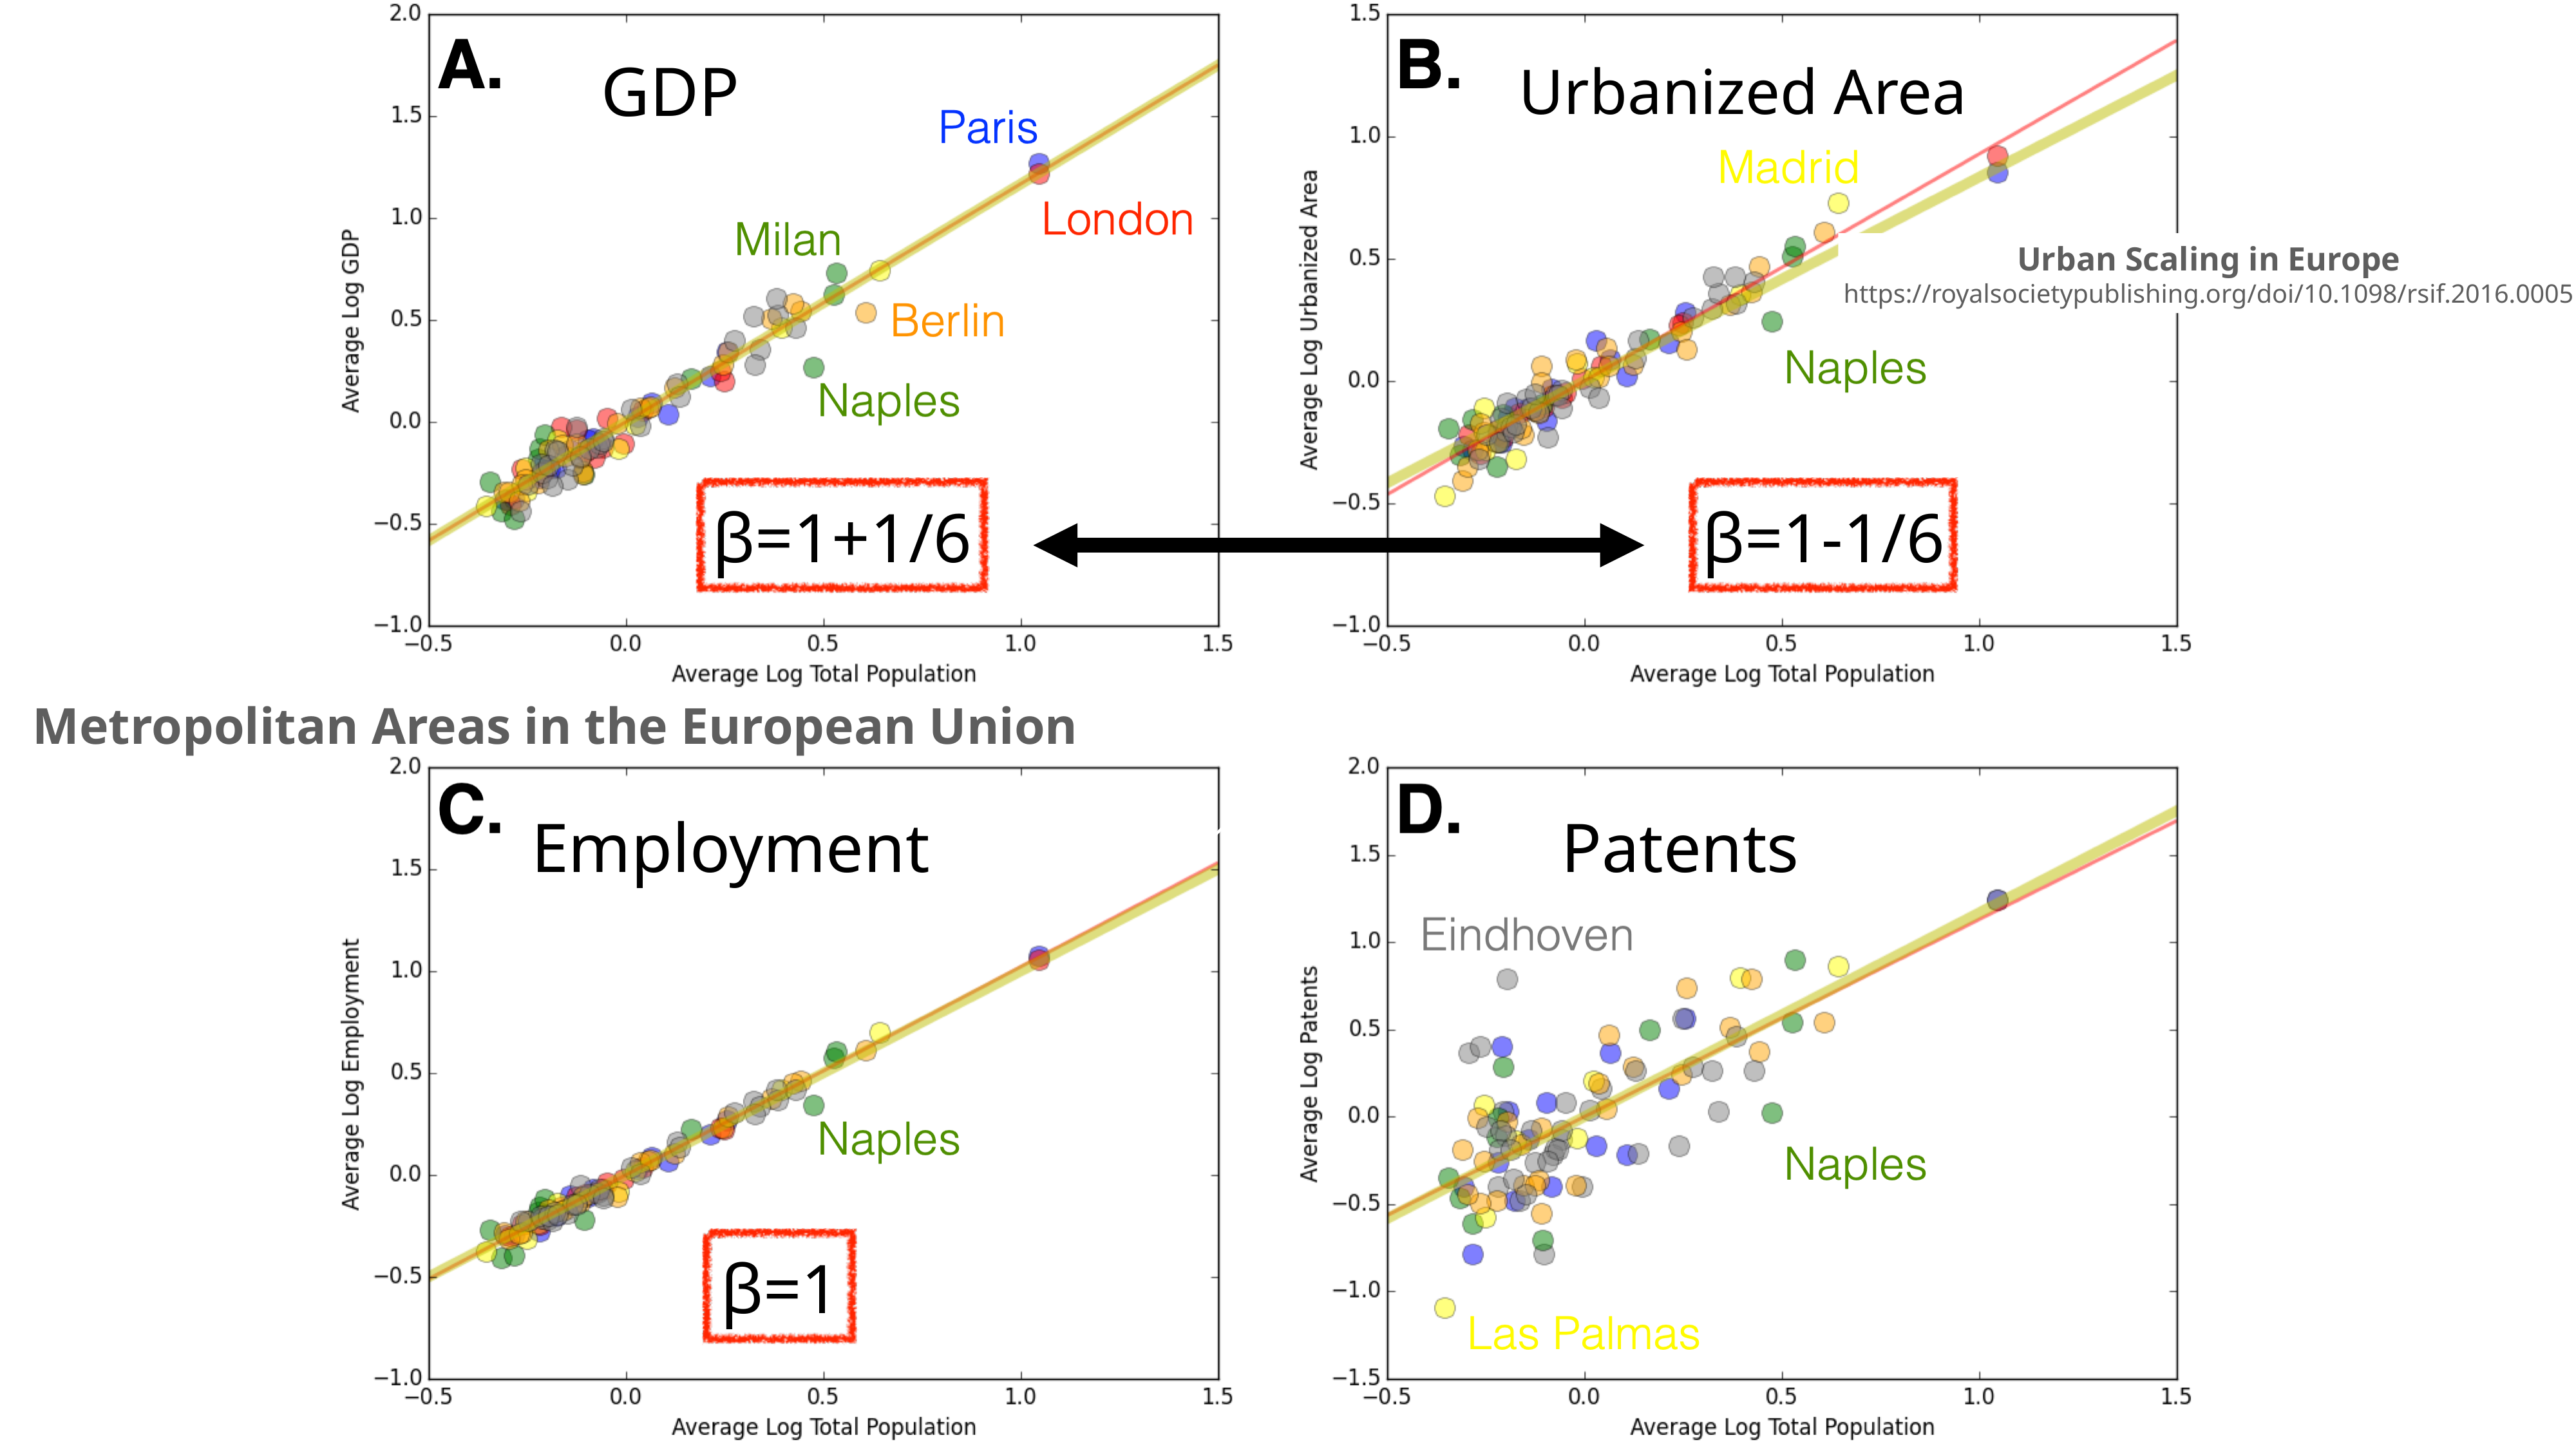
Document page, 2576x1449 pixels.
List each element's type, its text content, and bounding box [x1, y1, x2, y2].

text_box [702, 1227, 859, 1346]
picture [321, 0, 2255, 1446]
text_box Metropolitan Areas in the European Union [0, 689, 321, 760]
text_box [696, 477, 990, 595]
text_box Urban Scaling in Europe https://royalsocietypublishing.org/doi/10.1098/rsif.2016.0005 [2255, 233, 2576, 314]
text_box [1687, 477, 1960, 595]
